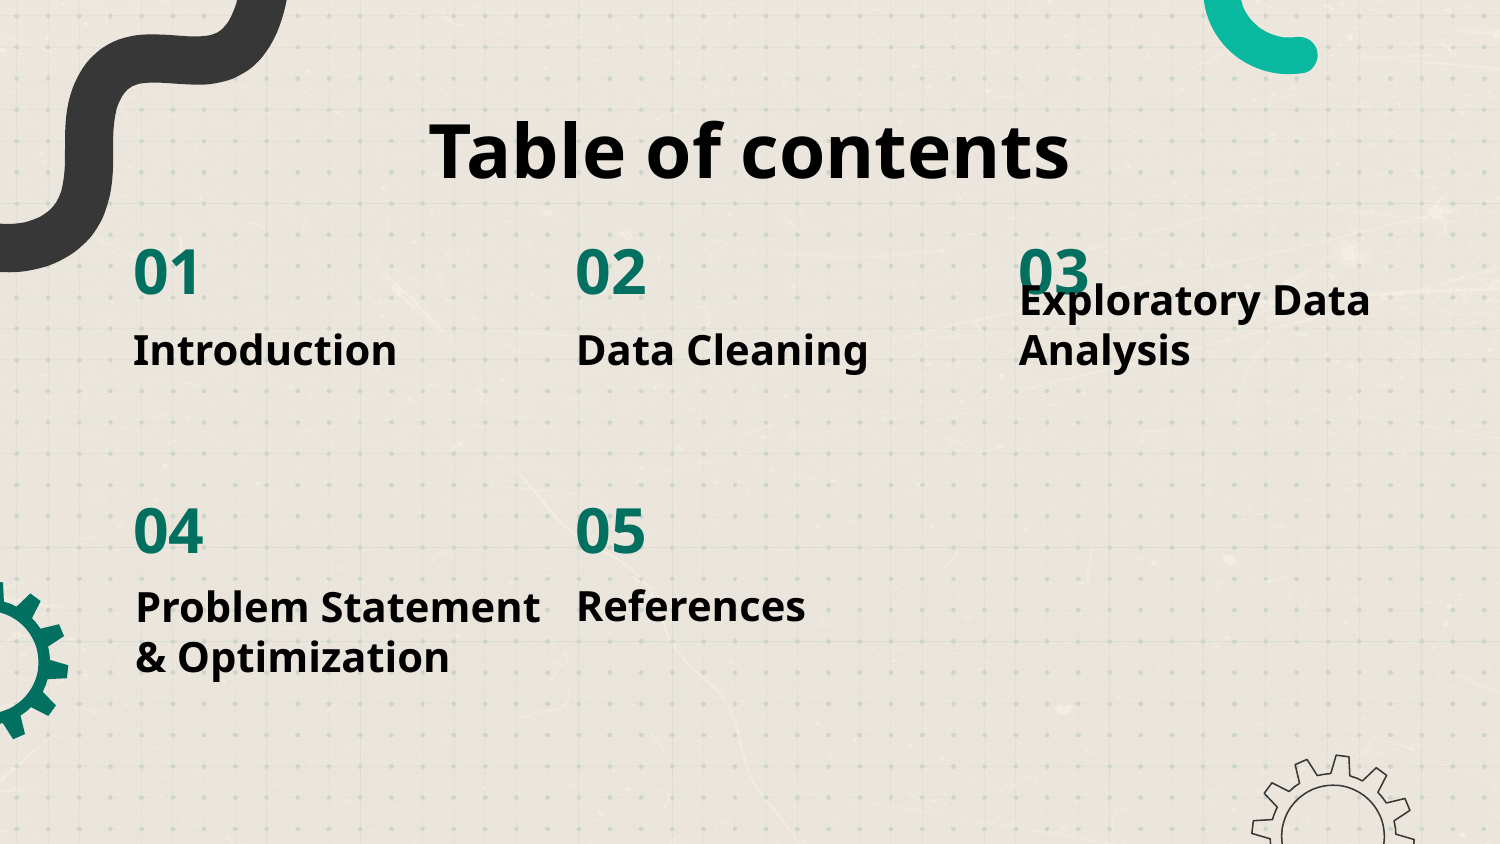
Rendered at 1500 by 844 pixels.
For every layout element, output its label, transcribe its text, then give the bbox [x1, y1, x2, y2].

title 03 [1003, 232, 1125, 306]
title 04 [118, 491, 239, 566]
subtitle References [560, 580, 966, 645]
title Table of contents [118, 88, 1382, 183]
subtitle Problem Statement & Optimization [120, 580, 559, 697]
title 05 [560, 491, 682, 566]
subtitle Data Cleaning [560, 324, 892, 389]
subtitle Introduction [118, 324, 497, 389]
title 02 [560, 232, 682, 306]
title 01 [118, 232, 239, 306]
subtitle Exploratory Data Analysis [1003, 315, 1500, 389]
